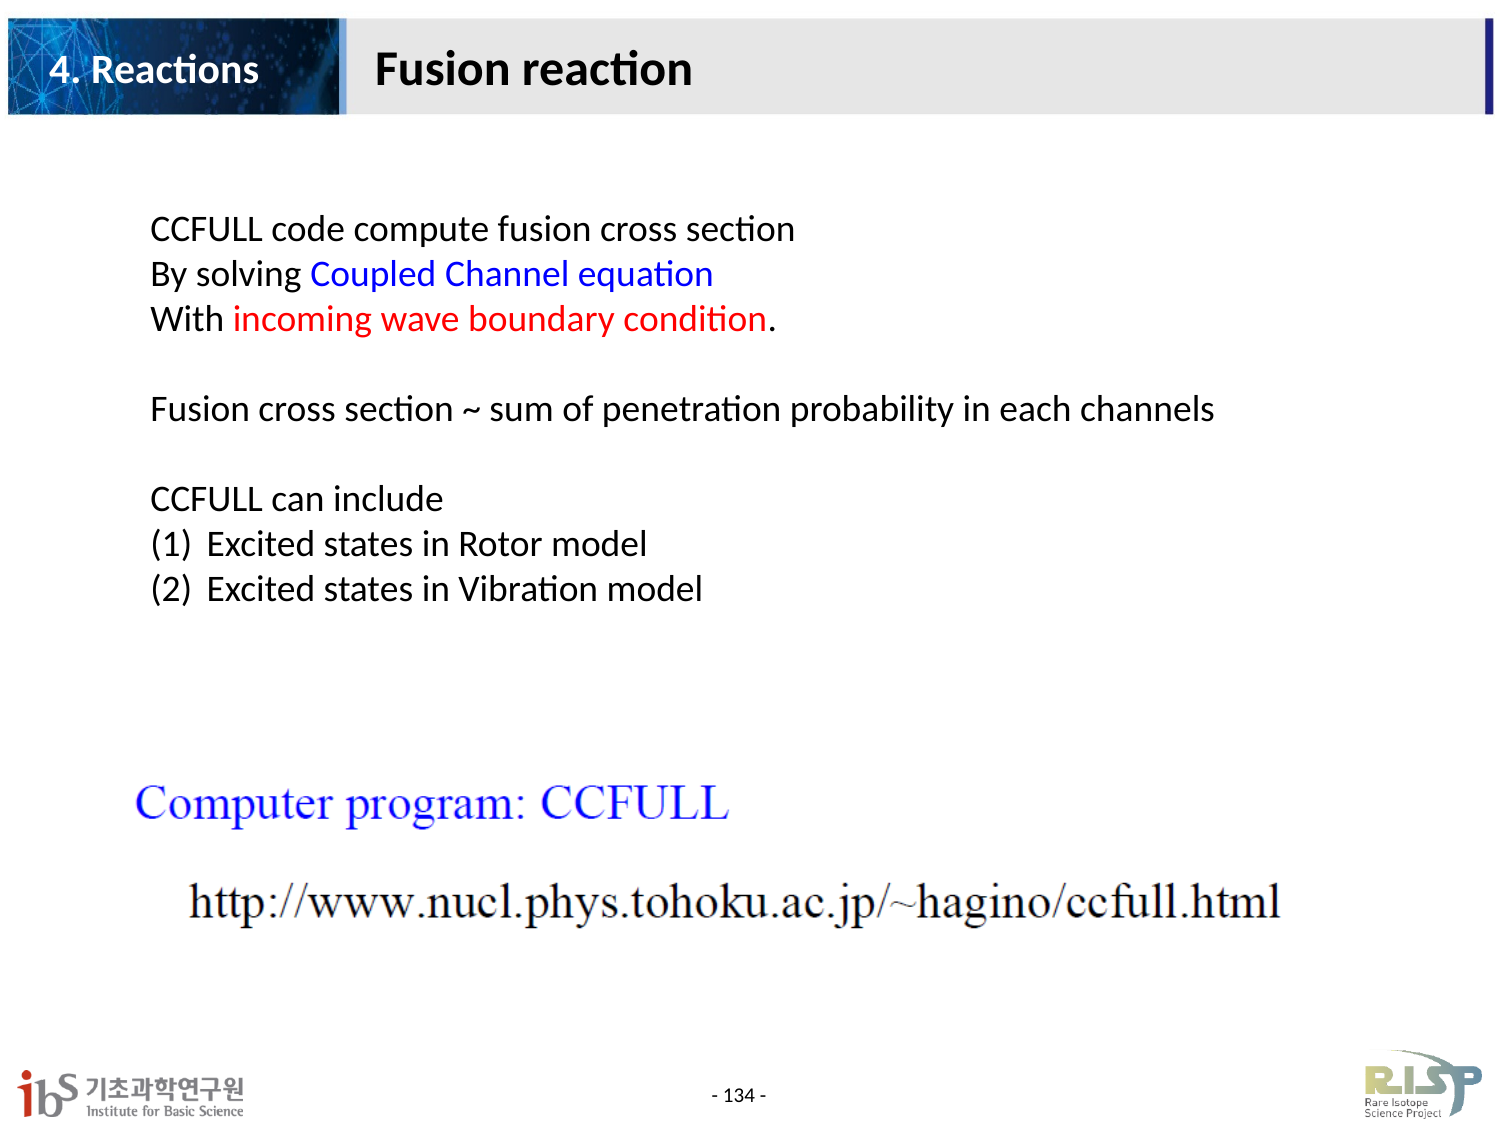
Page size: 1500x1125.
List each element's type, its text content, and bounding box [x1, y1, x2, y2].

picture [112, 763, 1313, 959]
text_box CCFULL code compute fusion cross section By solving Coupled Channel equation With incoming wave boundary condition. Fusion cross section ~ sum of penetration probability in each channels CCFULL can include Excited states in Rotor model Excited states in Vibration model [135, 196, 1400, 616]
picture [2, 10, 1500, 130]
picture [17, 1070, 243, 1117]
picture [1364, 1049, 1482, 1119]
